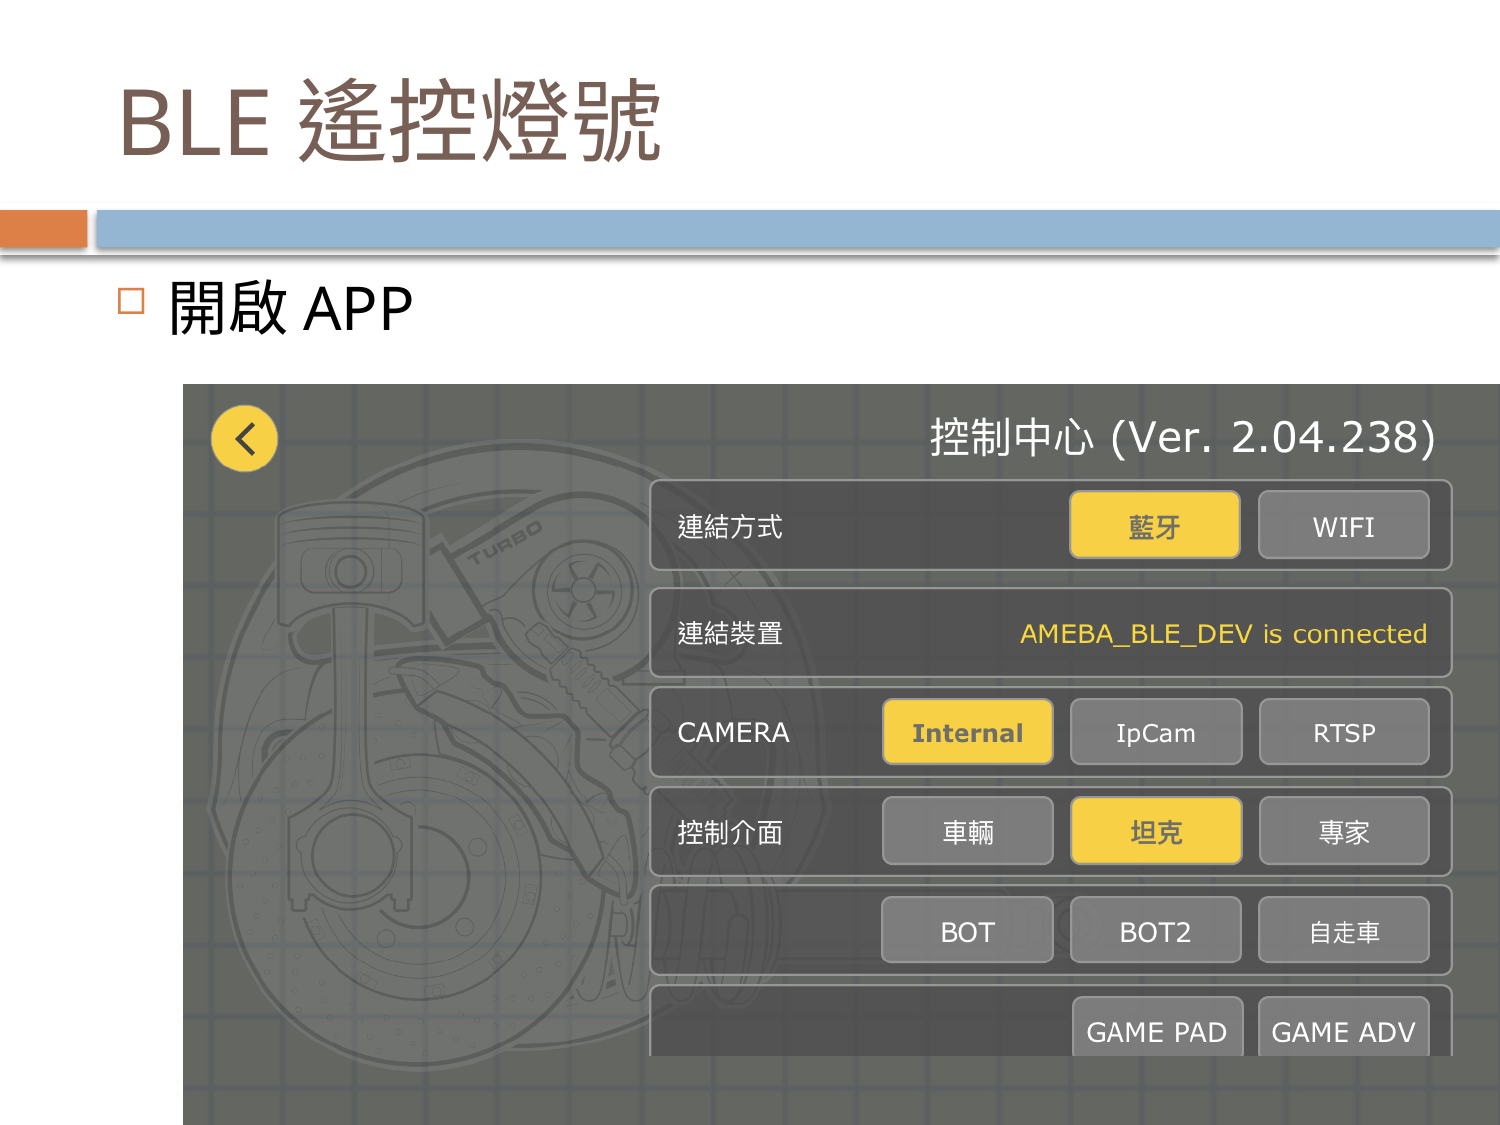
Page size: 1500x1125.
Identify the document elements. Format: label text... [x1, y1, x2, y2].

picture [182, 384, 1500, 1125]
title BLE遙控燈號 [100, 37, 1438, 200]
list 開啟APP [100, 262, 1438, 1000]
